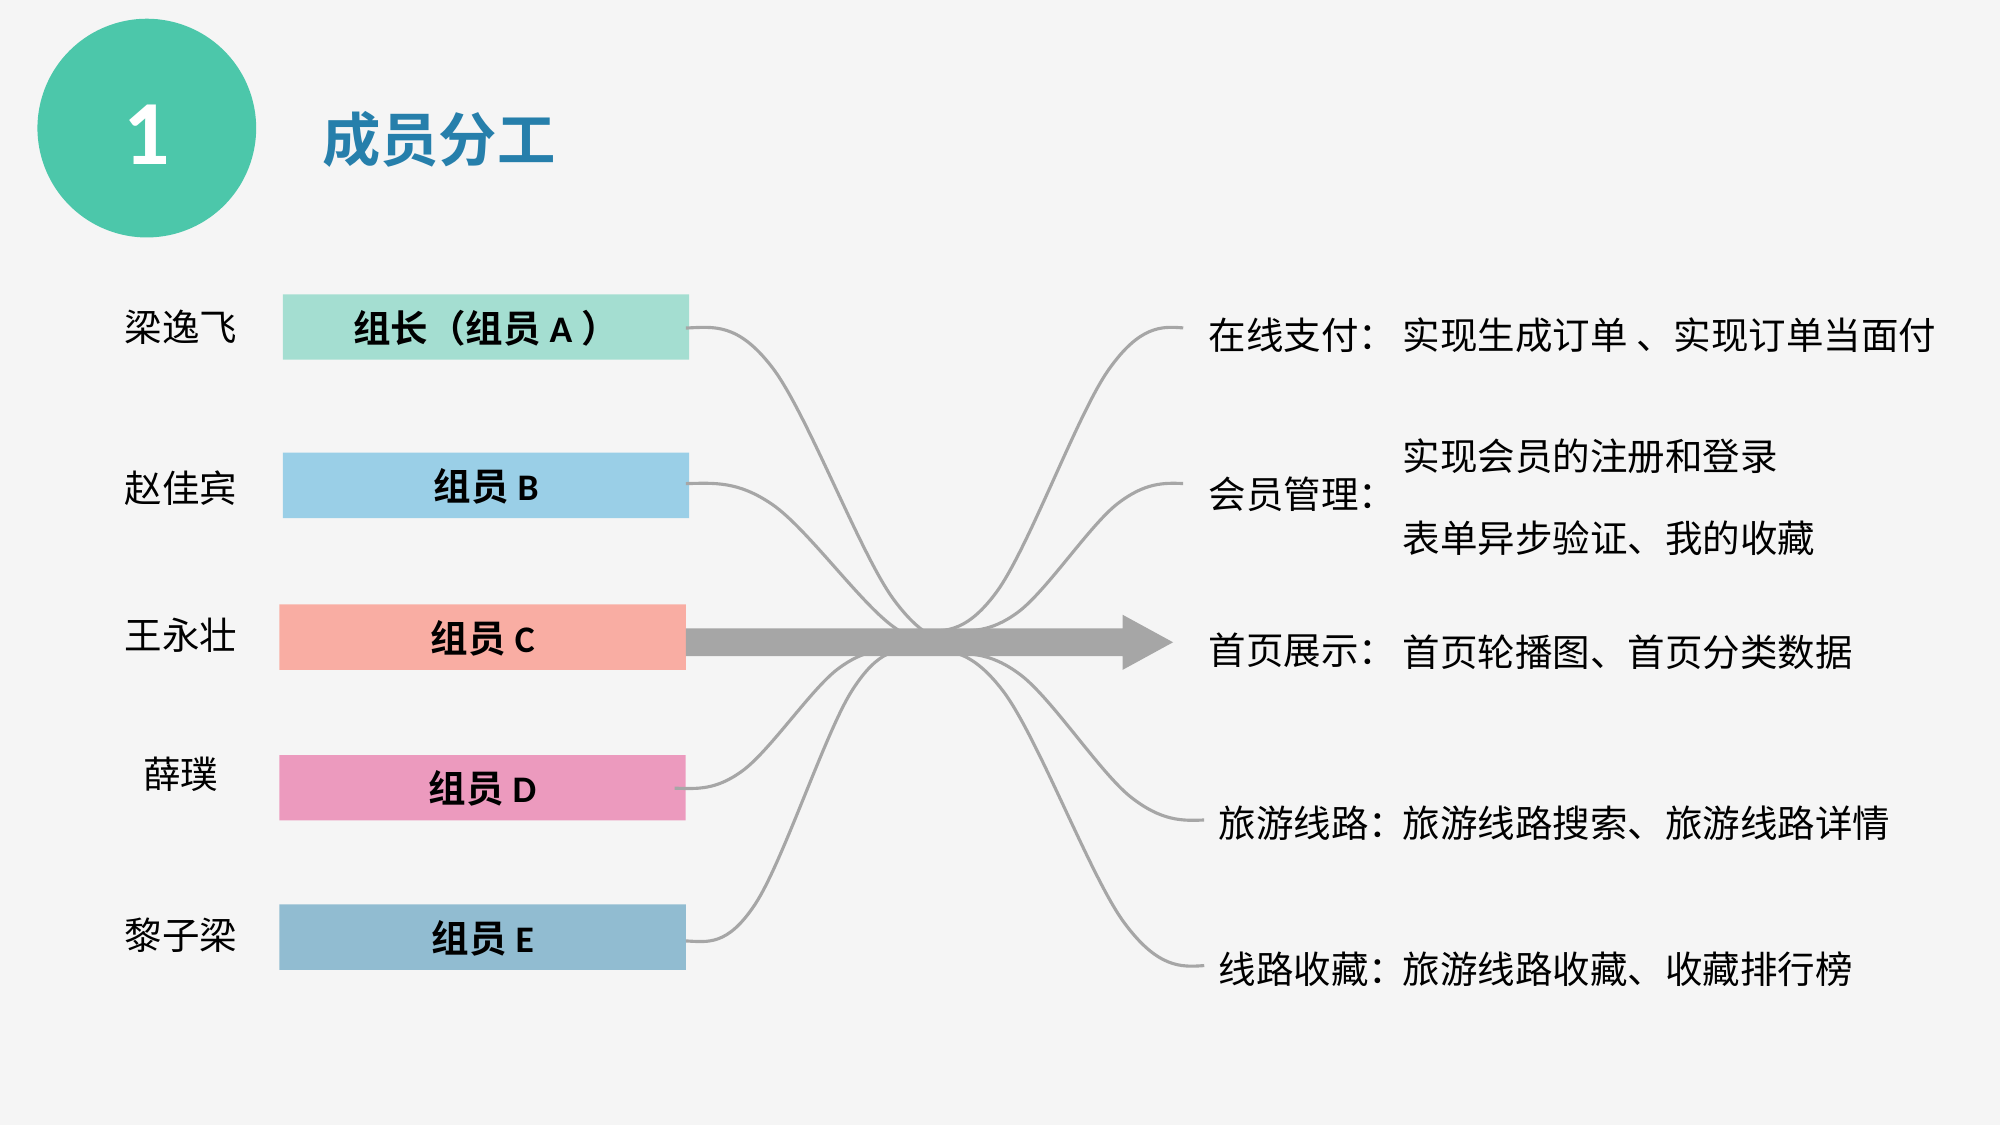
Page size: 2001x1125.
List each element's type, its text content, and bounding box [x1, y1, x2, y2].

text_box 首页展示： [1193, 596, 1805, 680]
text_box 组员D [278, 754, 687, 821]
text_box 实现生成订单 、实现订单当面付 [1388, 281, 2000, 364]
text_box 黎子梁 [82, 904, 280, 964]
text_box [685, 649, 916, 943]
text_box 薛璞 [82, 743, 280, 804]
text_box 线路收藏： [1204, 916, 1388, 999]
text_box 旅游线路： [1204, 770, 1388, 853]
text_box [674, 649, 901, 790]
text_box 首页轮播图、首页分类数据 [1388, 599, 1999, 682]
text_box 会员管理： [1193, 441, 1863, 524]
text_box [684, 612, 1176, 672]
text_box [685, 482, 924, 627]
text_box 组员E [278, 903, 687, 971]
text_box [916, 326, 1184, 632]
text_box 旅游线路收藏、收藏排行榜 [1388, 916, 1999, 999]
text_box [916, 649, 1204, 968]
text_box 1 [36, 17, 258, 239]
text_box 王永壮 [82, 604, 280, 665]
text_box 赵佳宾 [82, 457, 280, 518]
text_box [959, 652, 1204, 822]
text_box [685, 326, 939, 620]
text_box 成员分工 [310, 97, 1174, 179]
text_box 梁逸飞 [82, 296, 280, 357]
text_box 旅游线路搜索、旅游线路详情 [1388, 770, 1999, 853]
text_box 组长（组员A） [282, 293, 690, 361]
text_box 在线支付： [1193, 281, 1388, 364]
text_box [947, 482, 1184, 632]
text_box 组员B [282, 452, 690, 519]
text_box 组员C [278, 603, 687, 671]
text_box 实现会员的注册和登录 表单异步验证、我的收藏 [1388, 402, 1999, 568]
